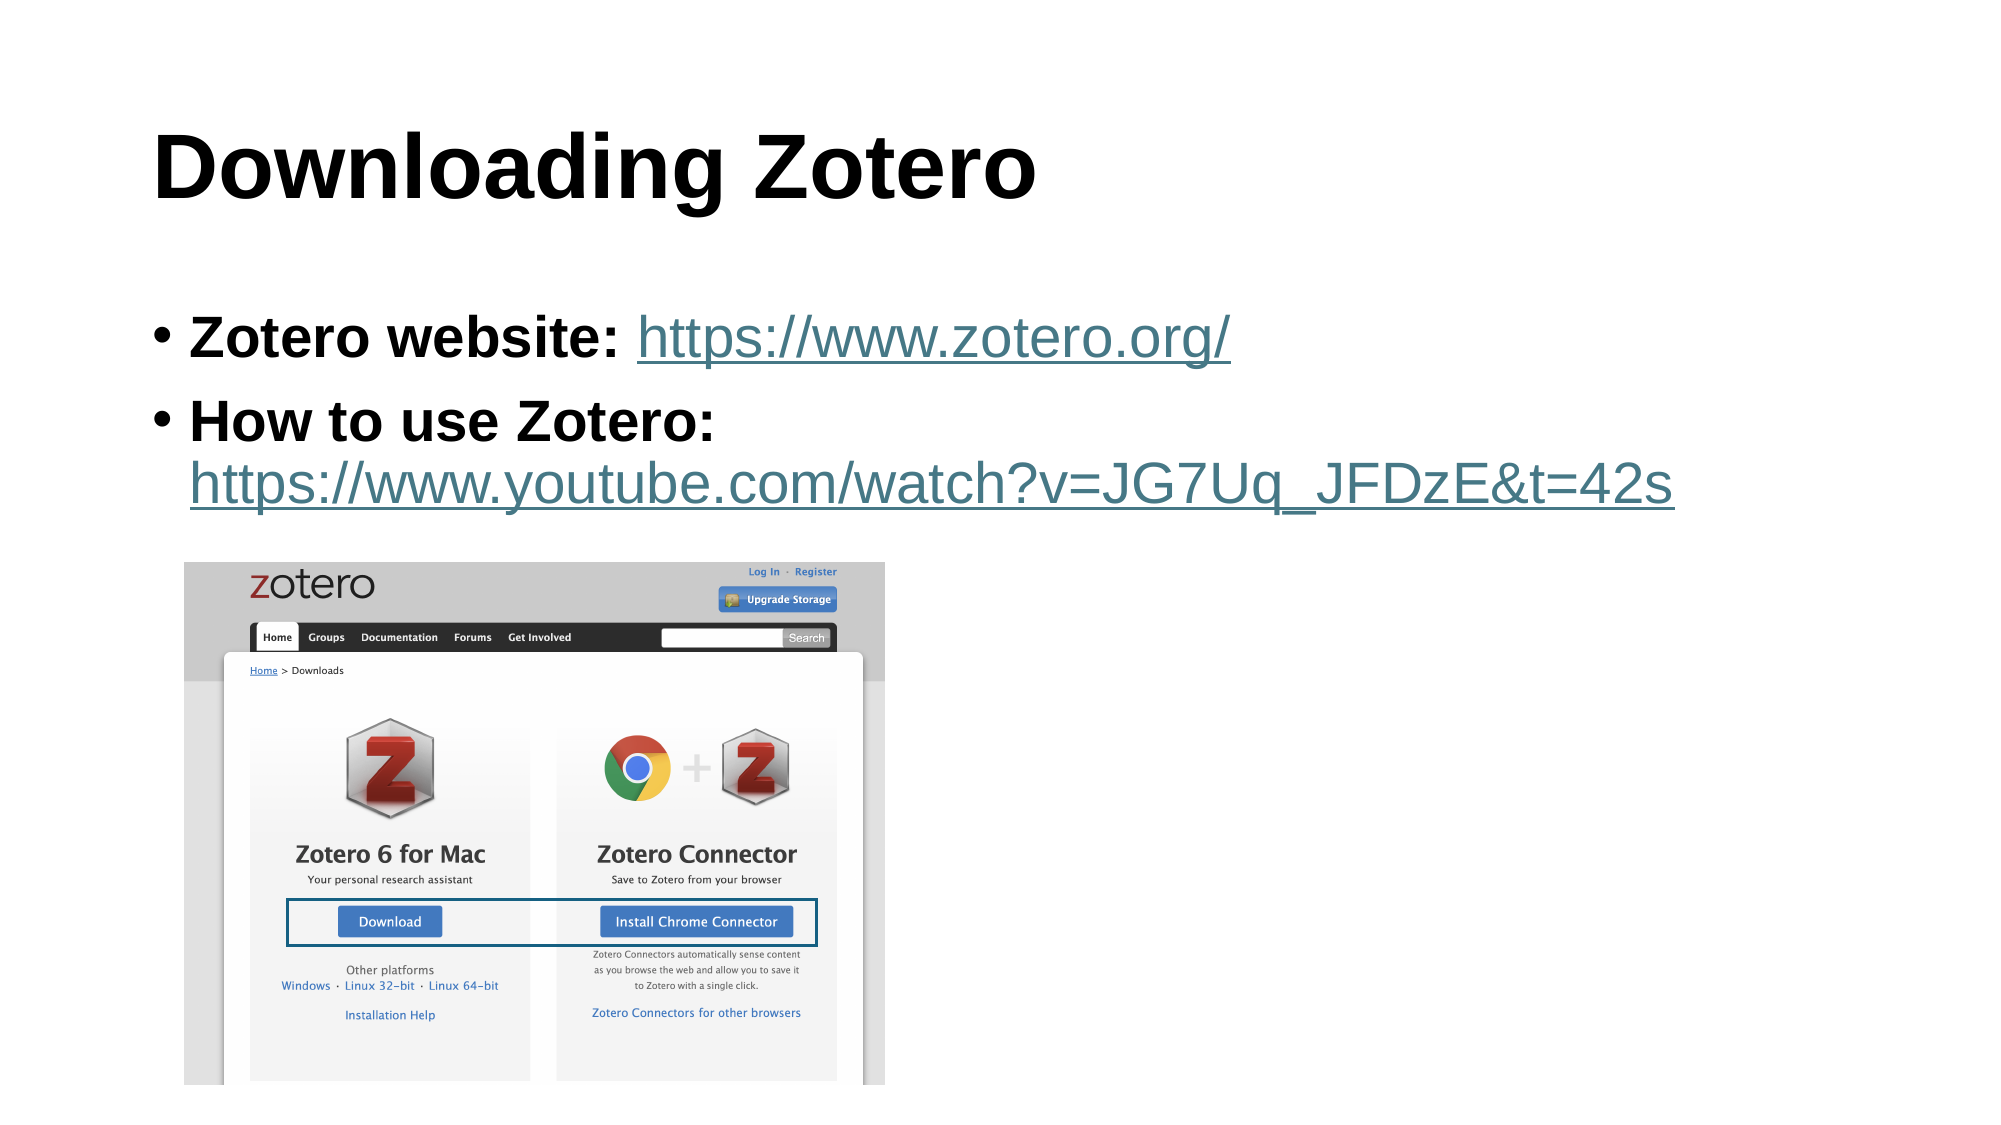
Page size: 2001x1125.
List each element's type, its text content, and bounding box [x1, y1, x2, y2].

list Zotero website: https://www.zotero.org/ How to use Zotero: https://www.youtube.com/watch?v=JG7Uq_JFDzE&t=42s [137, 299, 1863, 1014]
picture [183, 561, 886, 1085]
title Downloading Zotero [137, 59, 1863, 278]
